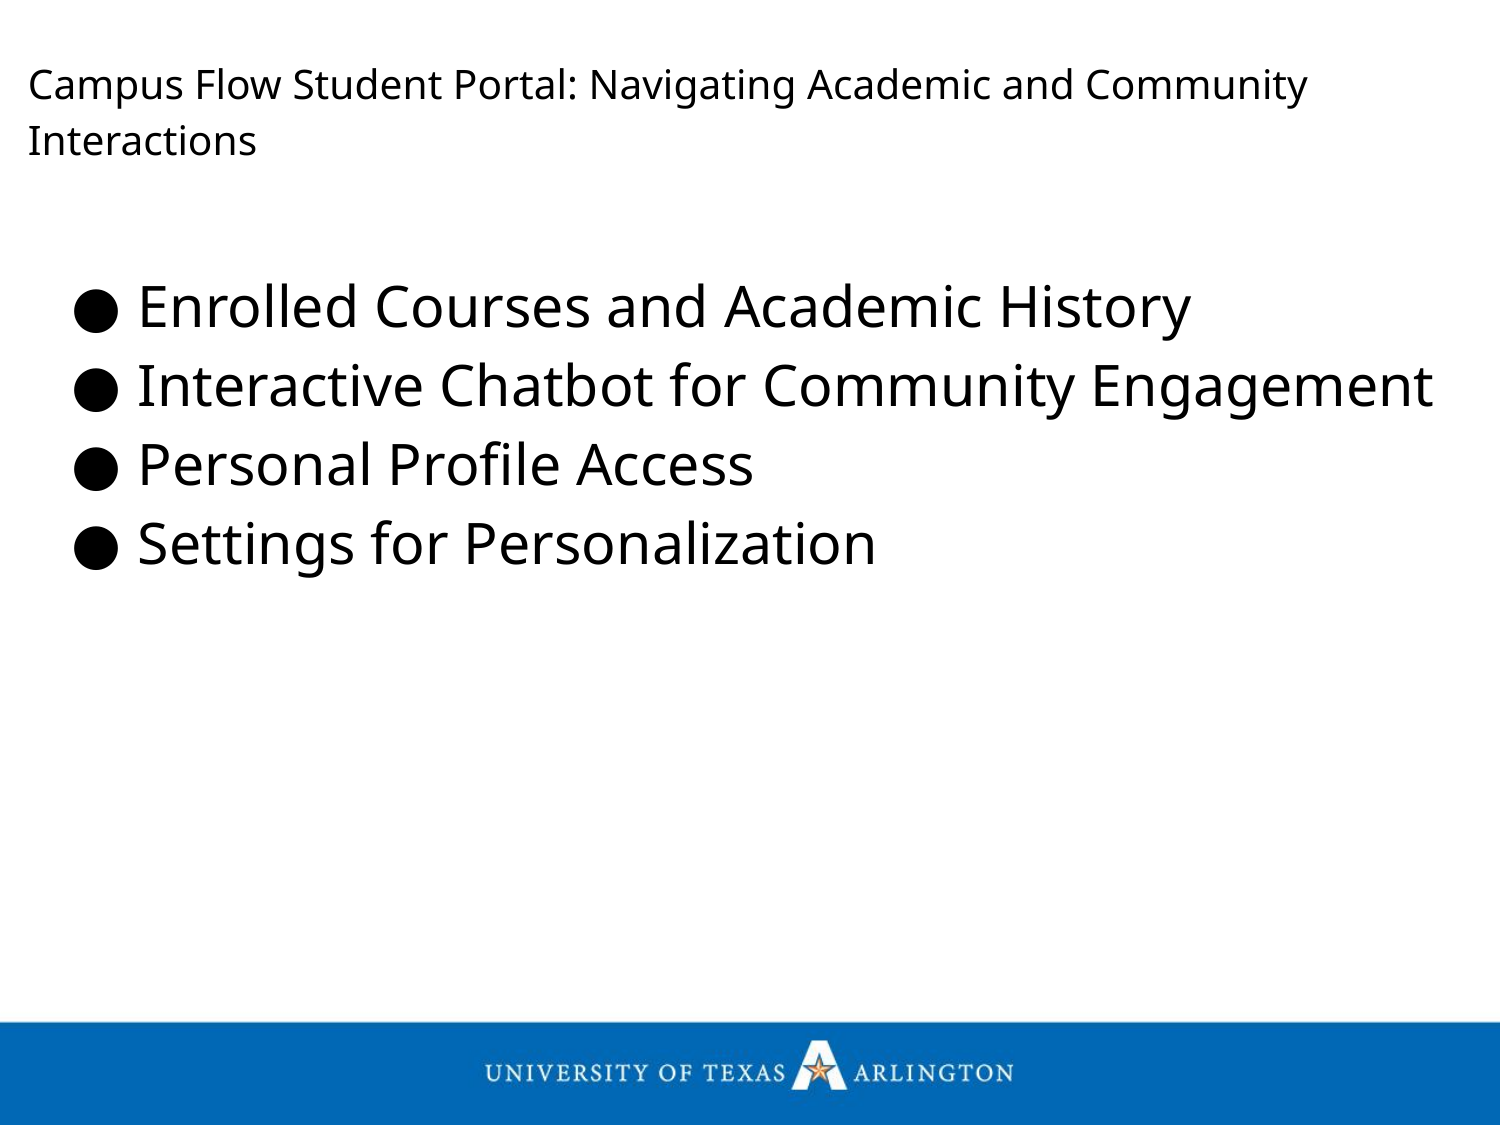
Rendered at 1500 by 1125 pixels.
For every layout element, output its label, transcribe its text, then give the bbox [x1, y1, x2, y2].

text_box Enrolled Courses and Academic History Interactive Chatbot for Community Engagement Personal Profile Access Settings for Personalization [47, 244, 1452, 591]
text_box Campus Flow Student Portal: Navigating Academic and Community Interactions [12, 36, 1500, 179]
picture [0, 0, 1500, 1125]
